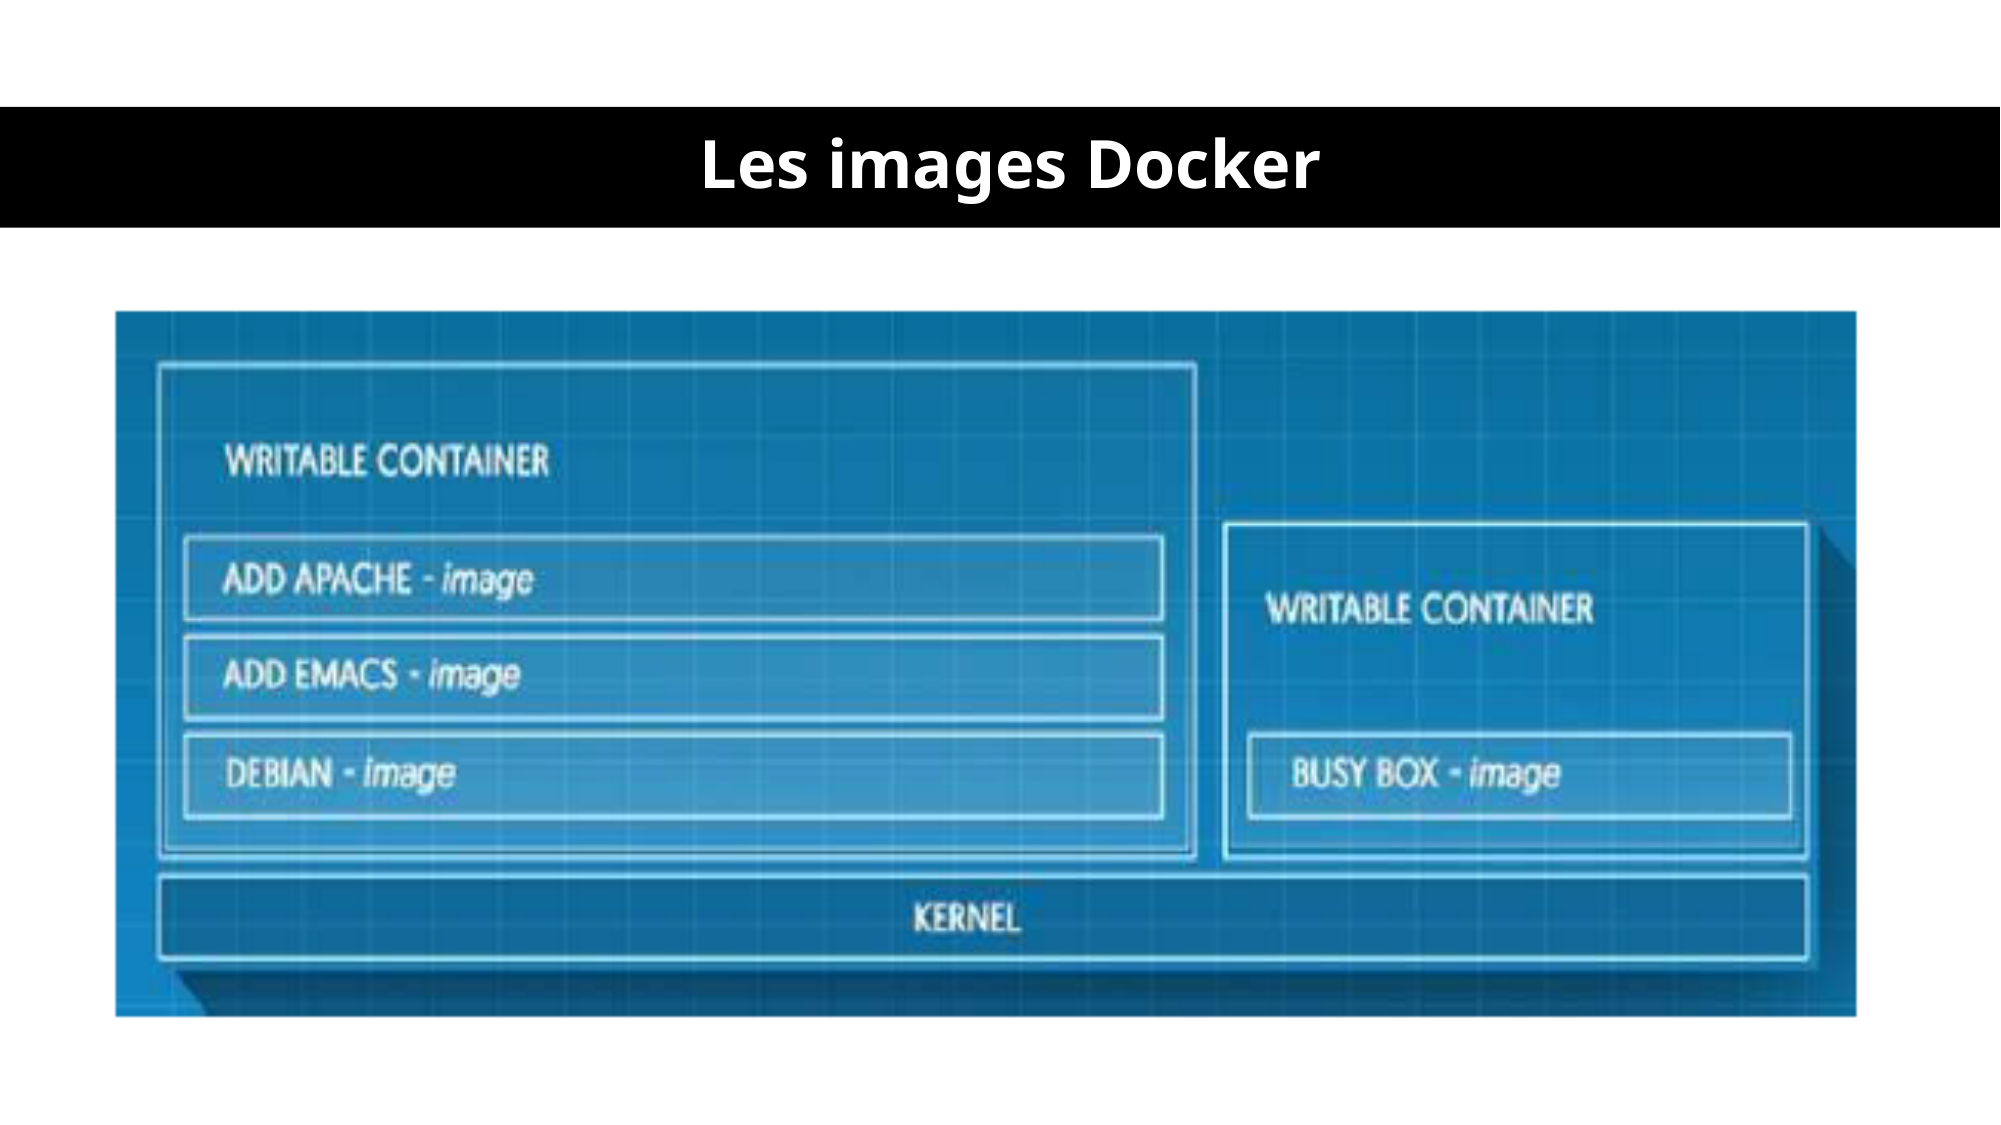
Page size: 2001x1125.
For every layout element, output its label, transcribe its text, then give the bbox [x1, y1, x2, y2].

text_box [0, 106, 2000, 229]
picture [86, 254, 1931, 1076]
title Les images Docker [91, 105, 1931, 228]
